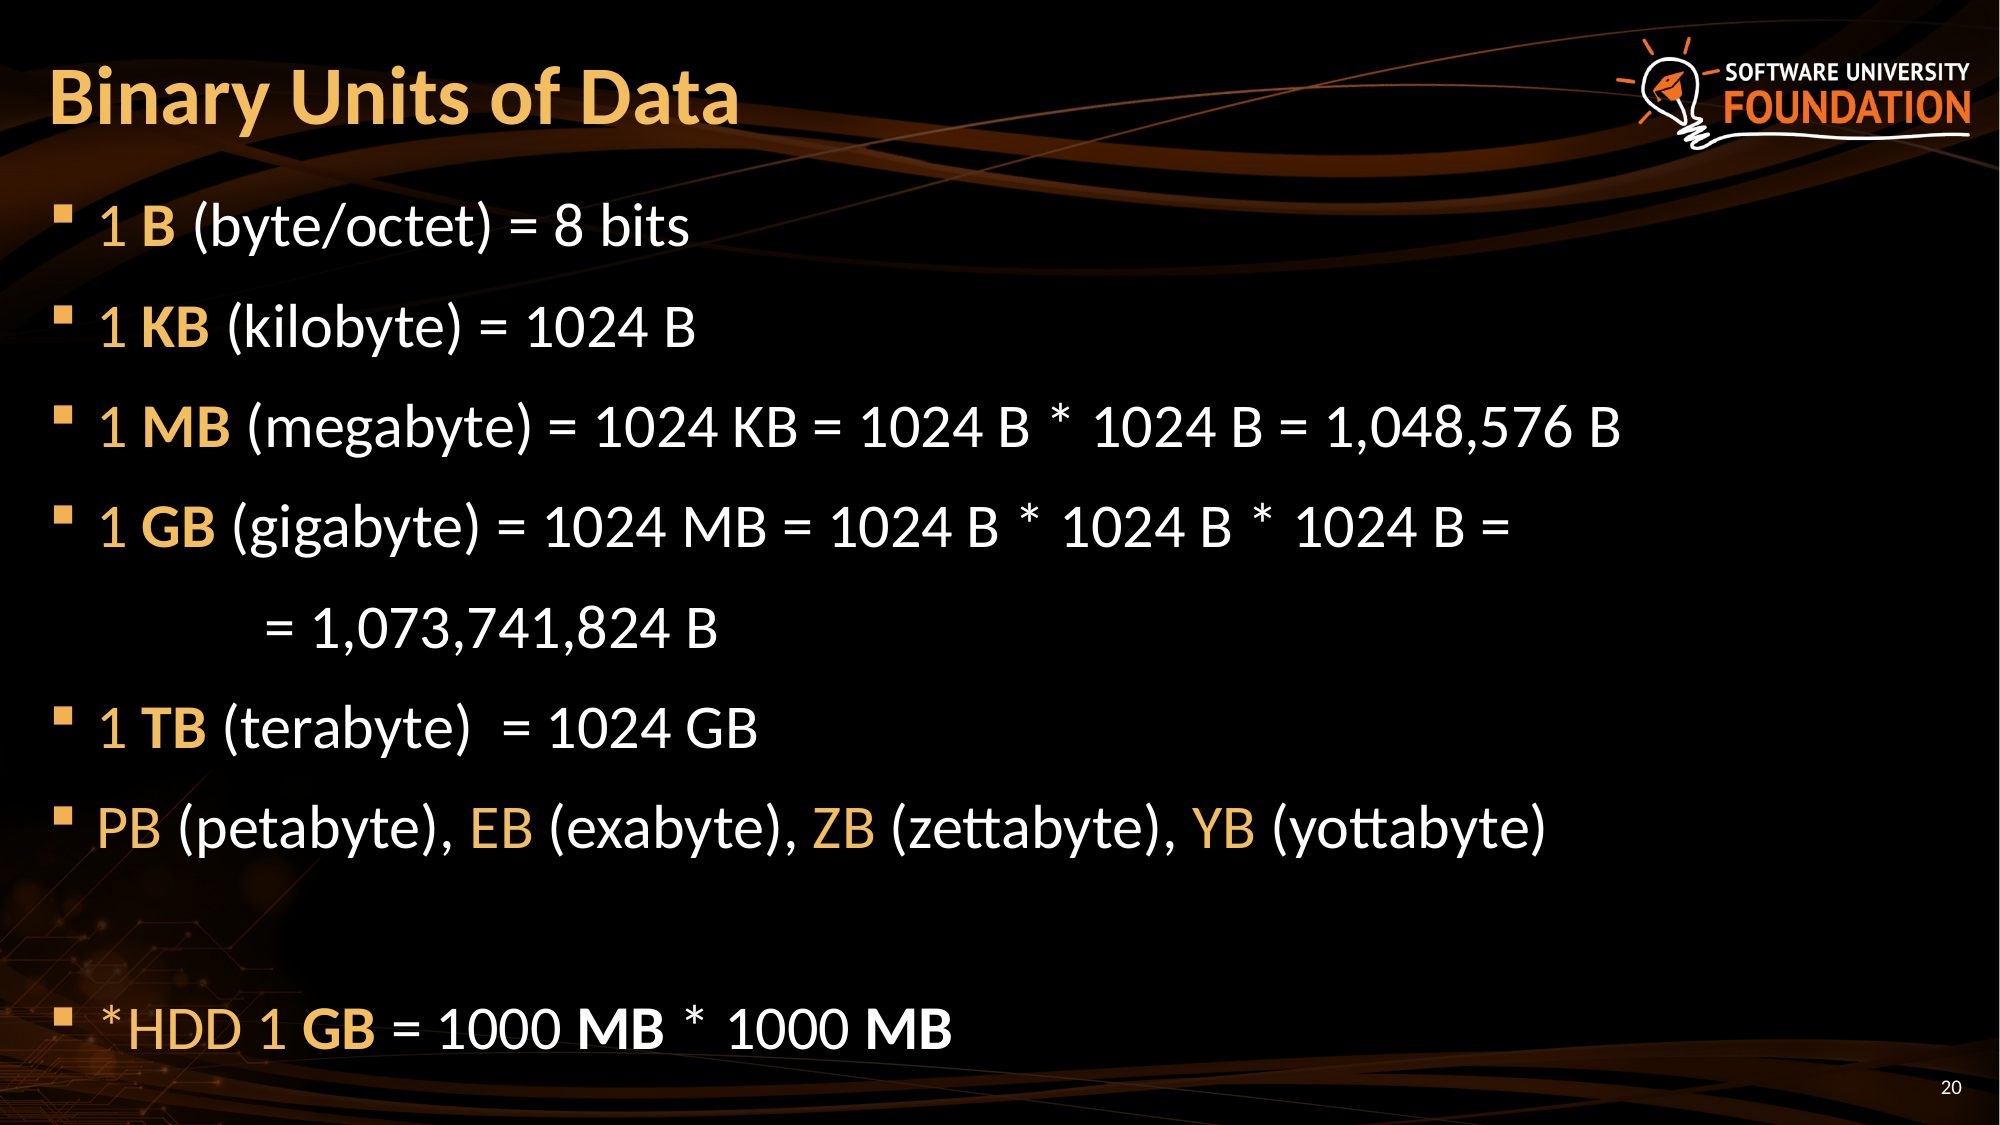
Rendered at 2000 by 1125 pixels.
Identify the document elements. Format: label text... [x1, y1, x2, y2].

slide_number 20 [1897, 1075, 1968, 1103]
list 1 B (byte/octet) = 8 bits 1 KB (kilobyte) = 1024 B 1 MB (megabyte) = 1024 KB = 1024 B * 1024 B = 1,048,576 B 1 GB (gigabyte) = 1024 MB = 1024 B * 1024 B * 1024 B = = 1,073,741,824 B 1 TB (terabyte) = 1024 GB PB (petabyte), EB (exabyte), ZB (zettabyte), YB (yottabyte) *HDD 1 GB = 1000 MB * 1000 MB [31, 174, 1968, 1075]
picture [0, 0, 2000, 1125]
title Binary Units of Data [30, 6, 1602, 189]
